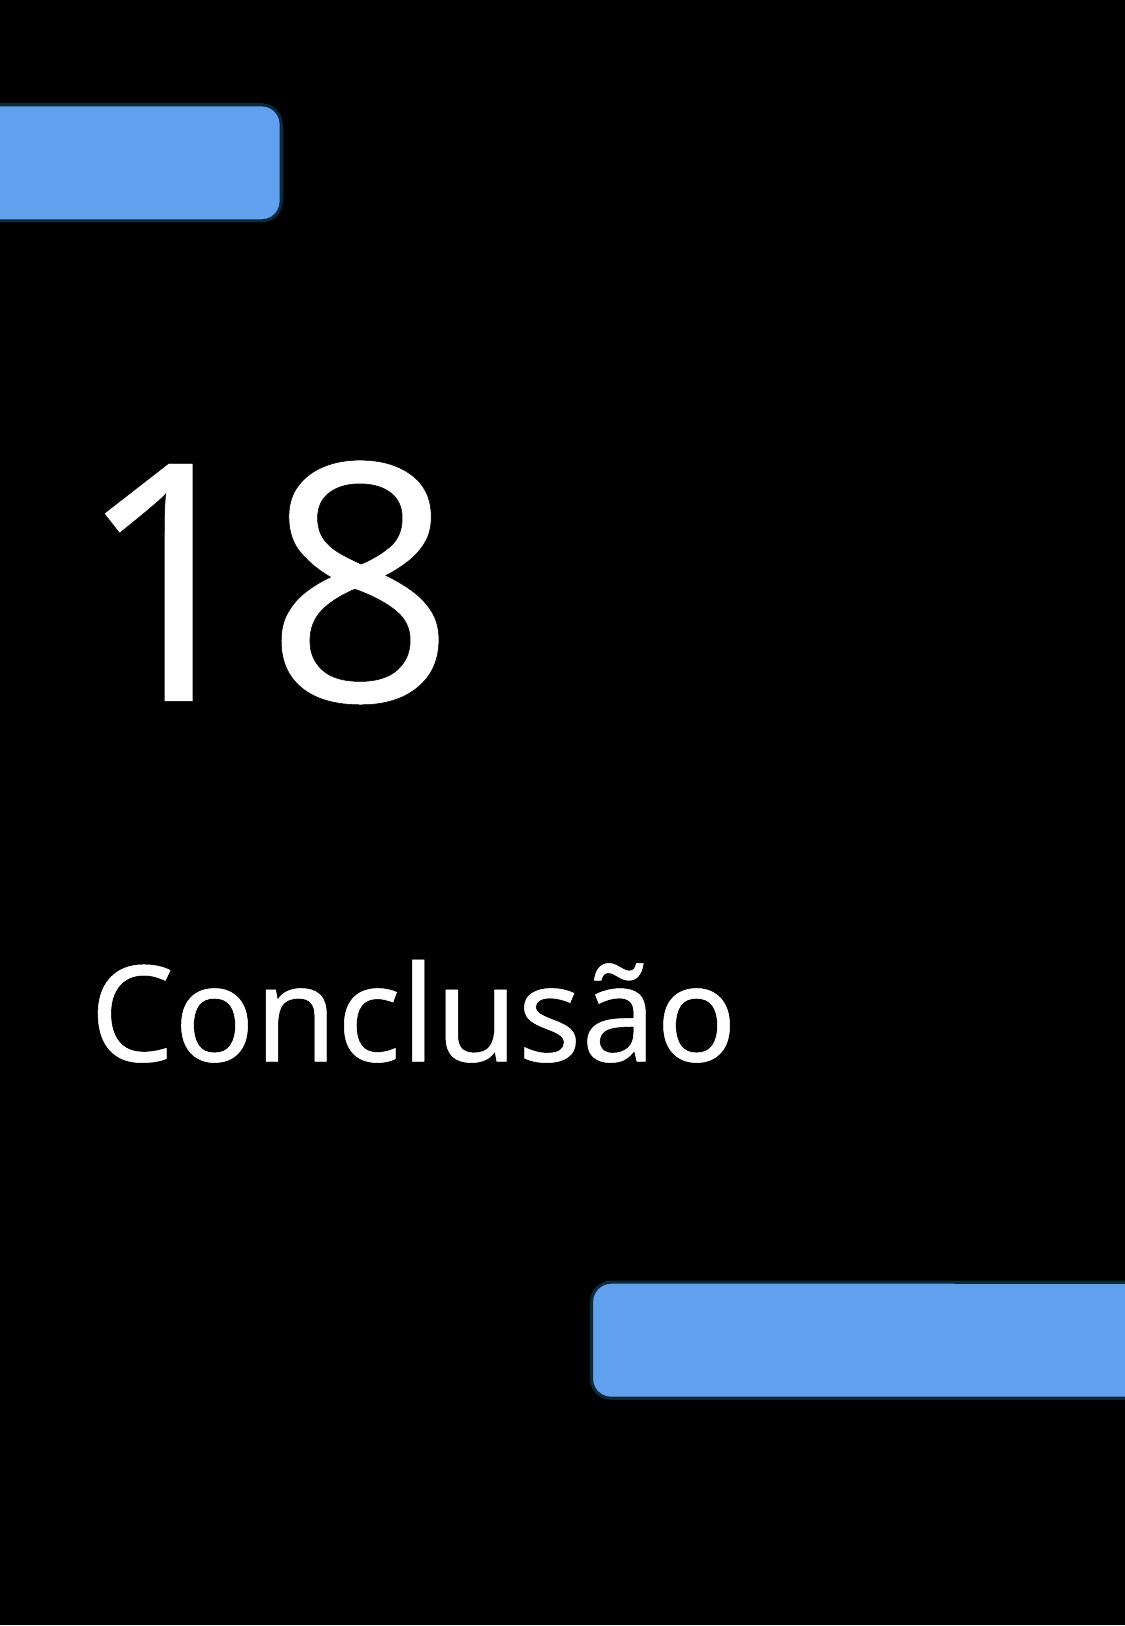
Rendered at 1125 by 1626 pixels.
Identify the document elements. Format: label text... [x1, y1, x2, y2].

text_box [0, 103, 283, 223]
text_box [589, 1280, 1125, 1400]
text_box Conclusão [75, 920, 1058, 1096]
text_box 18 [59, 360, 471, 776]
